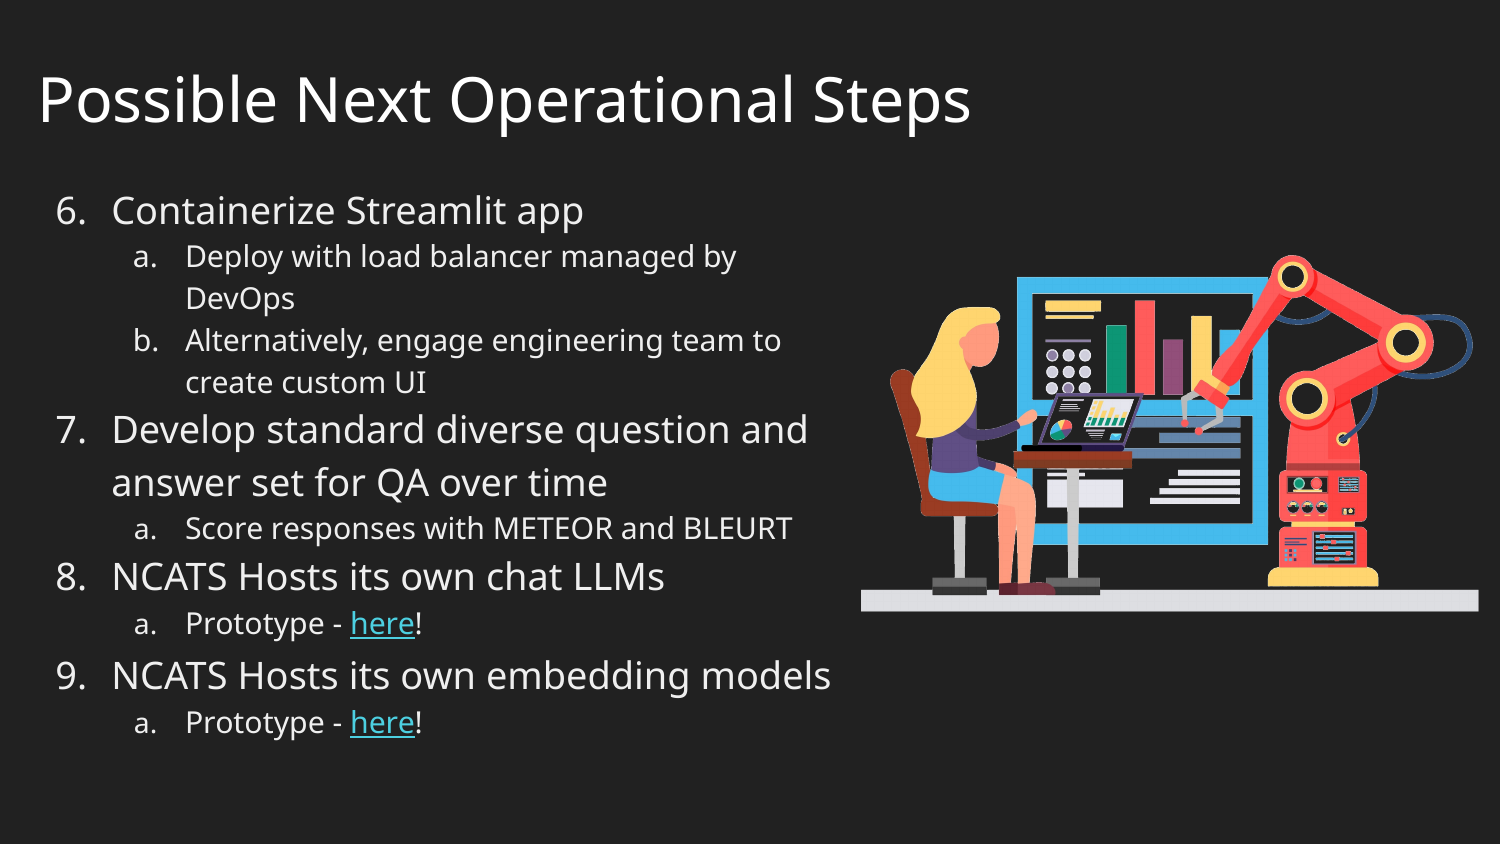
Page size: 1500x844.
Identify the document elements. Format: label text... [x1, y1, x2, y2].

list Containerize Streamlit app Deploy with load balancer managed by DevOps Alternatively, engage engineering team to create custom UI Develop standard diverse question and answer set for QA over time Score responses with METEOR and BLEURT NCATS Hosts its own chat LLMs Prototype - here! NCATS Hosts its own embedding models Prototype - here! [22, 165, 855, 816]
picture [841, 246, 1486, 623]
title Possible Next Operational Steps [22, 37, 1485, 158]
